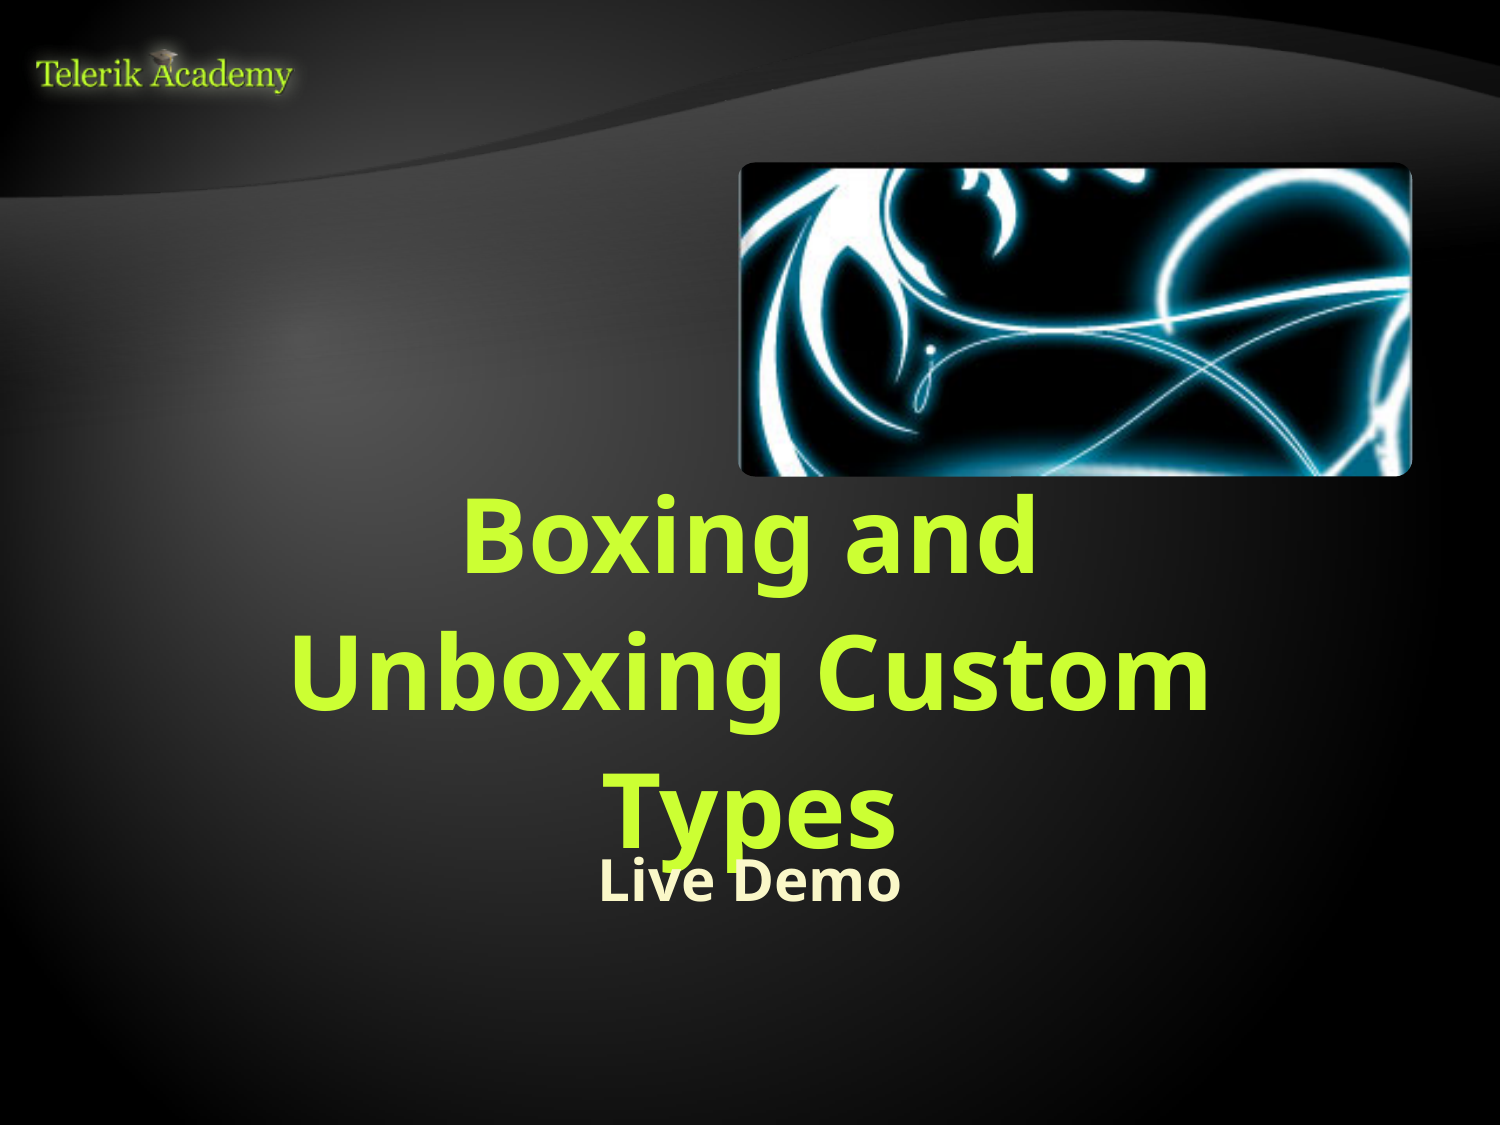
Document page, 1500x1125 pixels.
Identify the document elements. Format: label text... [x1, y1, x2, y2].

subtitle Live Demo [287, 831, 1213, 925]
title Boxing and Unboxing Custom Types [225, 525, 1275, 800]
picture [0, 0, 1500, 1125]
